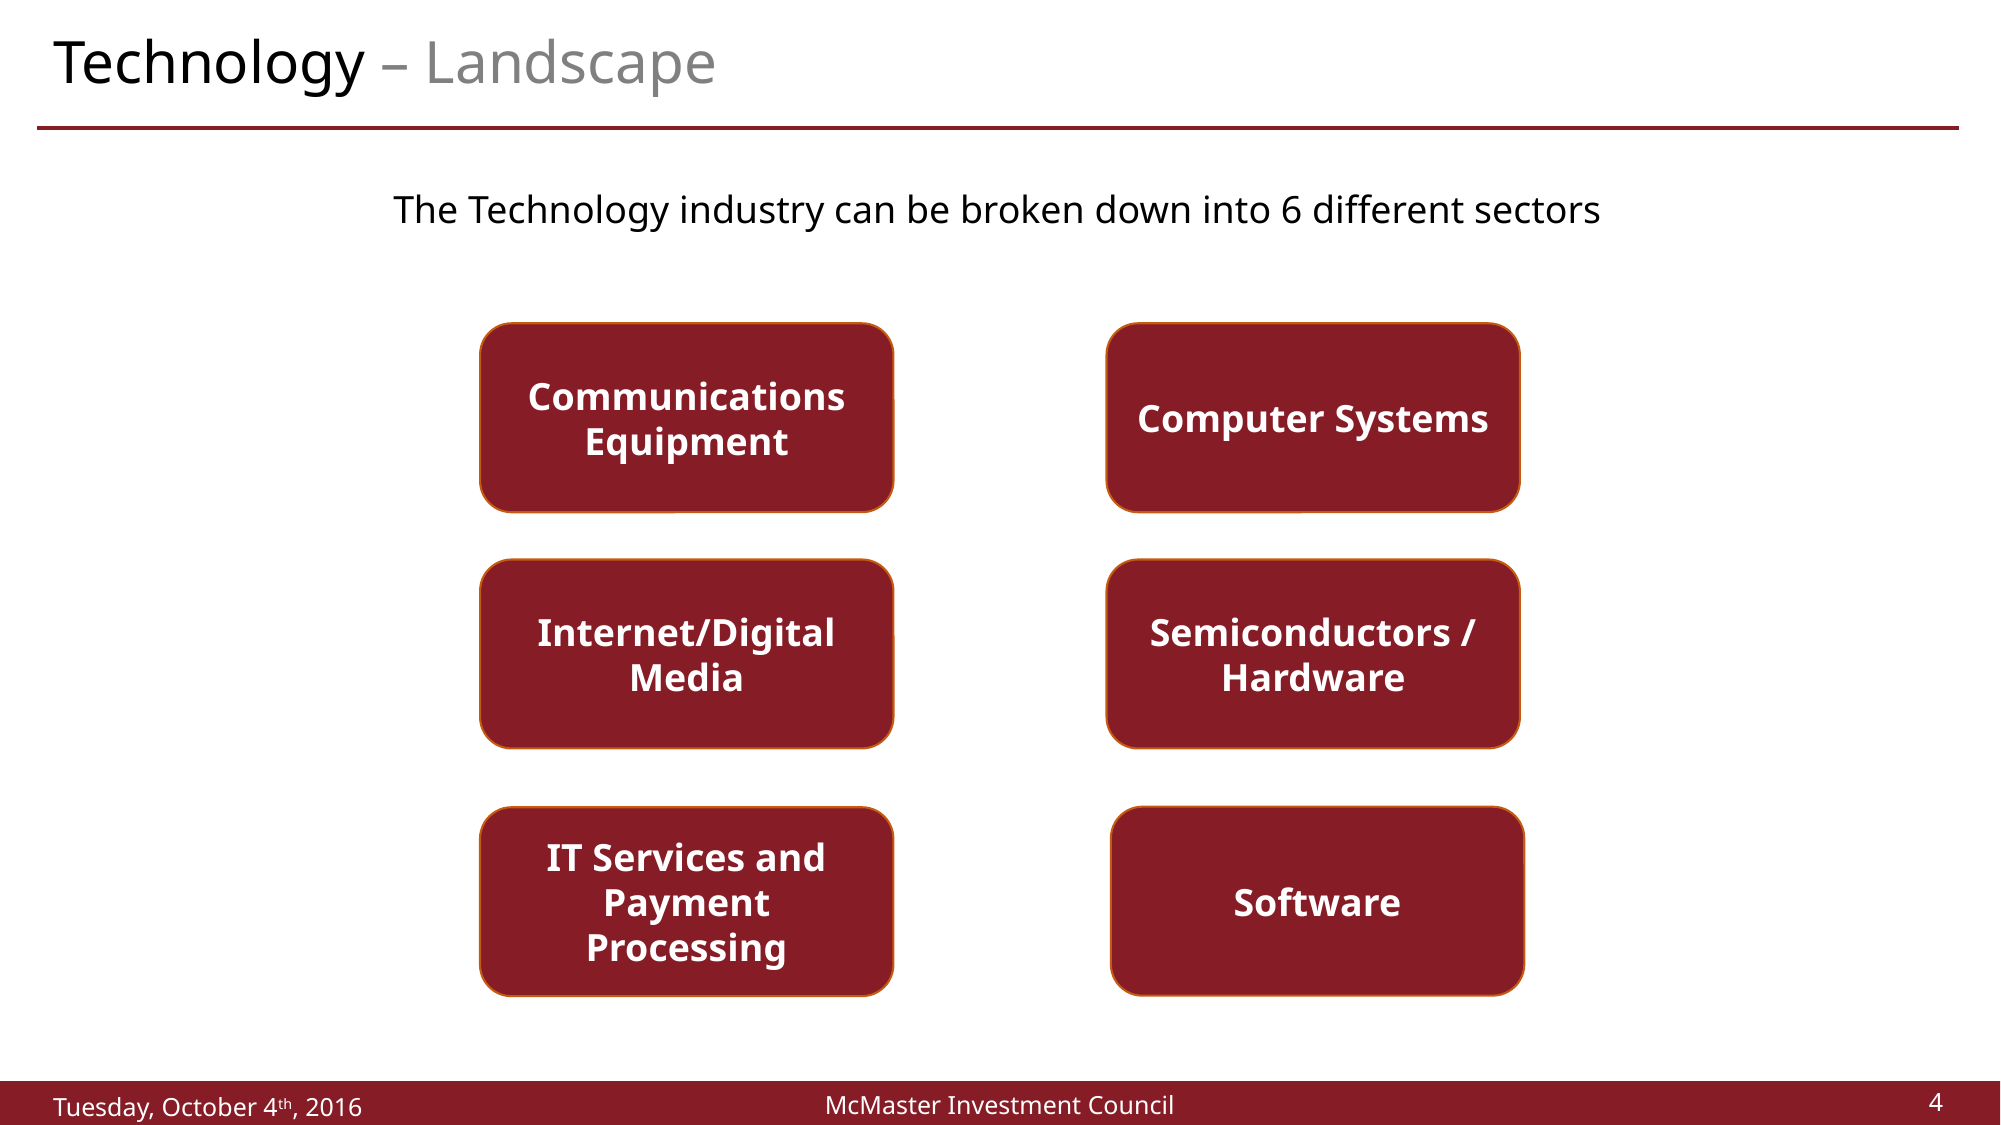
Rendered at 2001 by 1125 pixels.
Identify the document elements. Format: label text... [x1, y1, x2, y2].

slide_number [38, 1091, 489, 1122]
text_box Software [1109, 805, 1526, 997]
text_box Semiconductors / Hardware [1105, 558, 1521, 750]
text_box IT Services and Payment Processing [478, 806, 895, 998]
footer McMaster Investment Council [662, 1091, 1338, 1122]
text_box Computer Systems [1105, 322, 1521, 514]
slide_number 4 [1508, 1088, 1959, 1119]
list The Technology industry can be broken down into 6 different sectors [38, 183, 1959, 837]
text_box Communications Equipment [479, 322, 895, 514]
title Technology – Landscape [38, 28, 1959, 101]
text_box Internet/Digital Media [479, 558, 895, 750]
